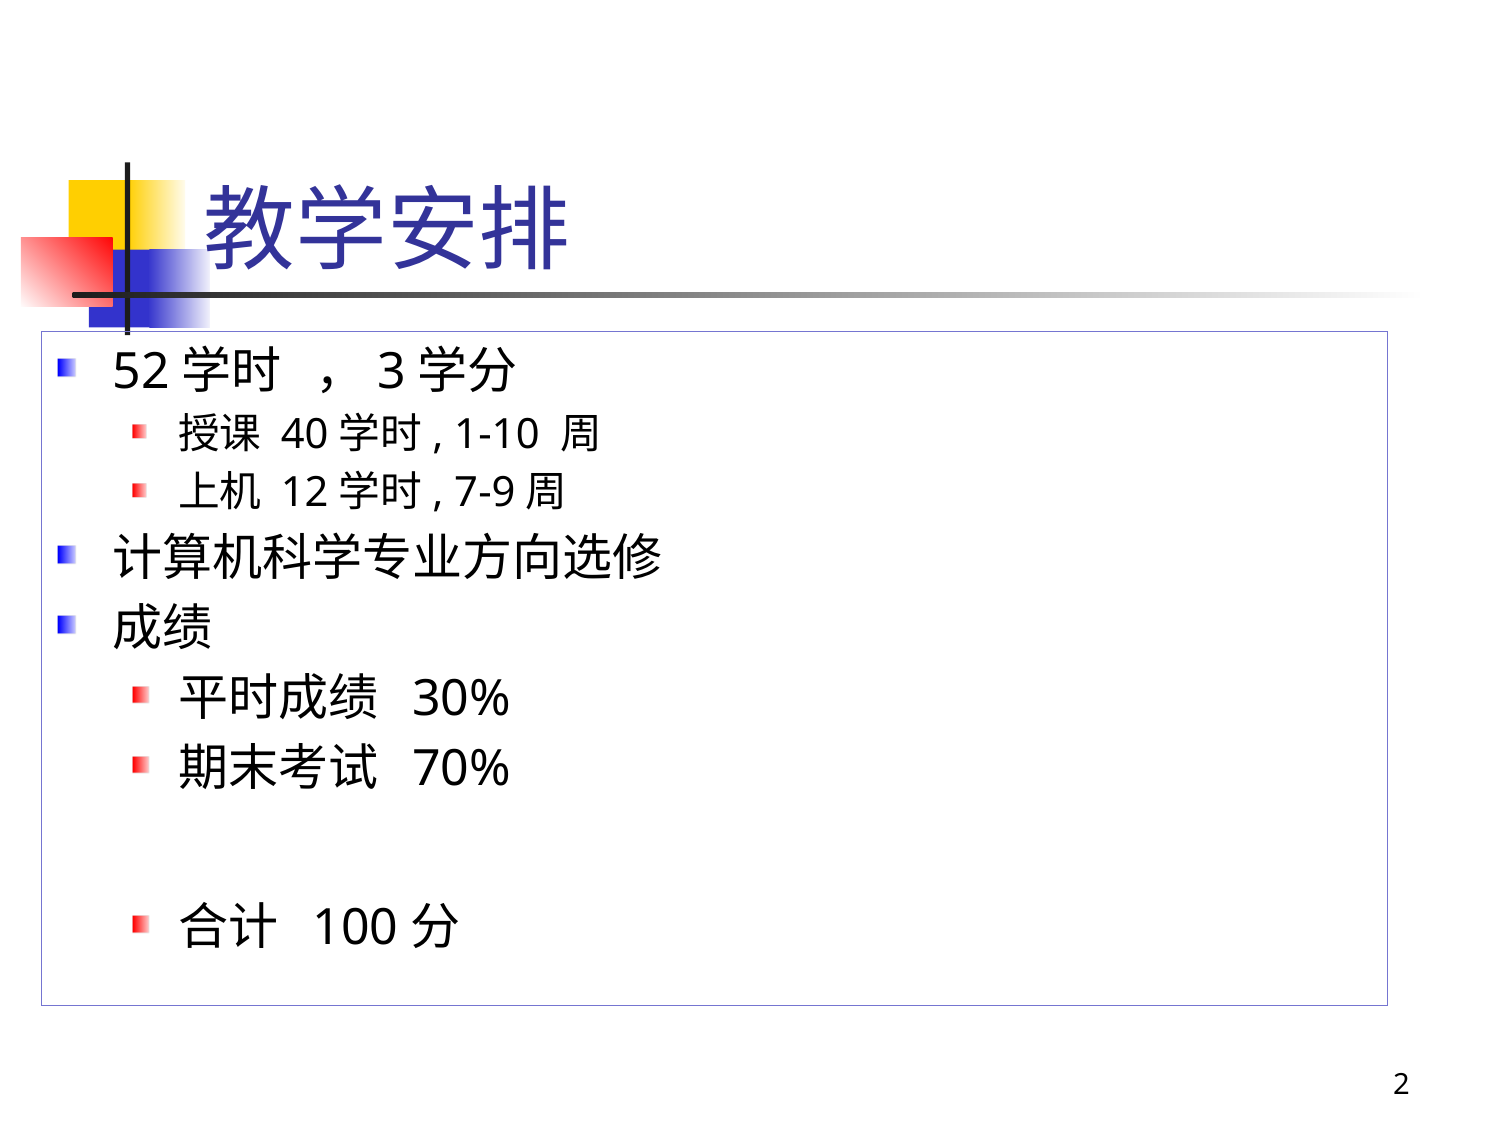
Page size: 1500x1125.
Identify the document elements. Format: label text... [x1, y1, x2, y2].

picture [56, 544, 78, 566]
title 教学安排 [188, 101, 1468, 289]
picture [56, 614, 78, 636]
list 52学时 ，3学分 授课 40学时, 1-10 周 上机 12学时, 7-9周 计算机科学专业方向选修 成绩 平时成绩 30% 期末考试 70% 合计 100分 [41, 331, 1388, 1006]
slide_number 2 [1112, 1037, 1426, 1113]
picture [131, 685, 151, 705]
picture [131, 423, 148, 440]
picture [131, 482, 148, 499]
picture [56, 357, 78, 379]
picture [131, 755, 151, 775]
picture [131, 914, 151, 935]
